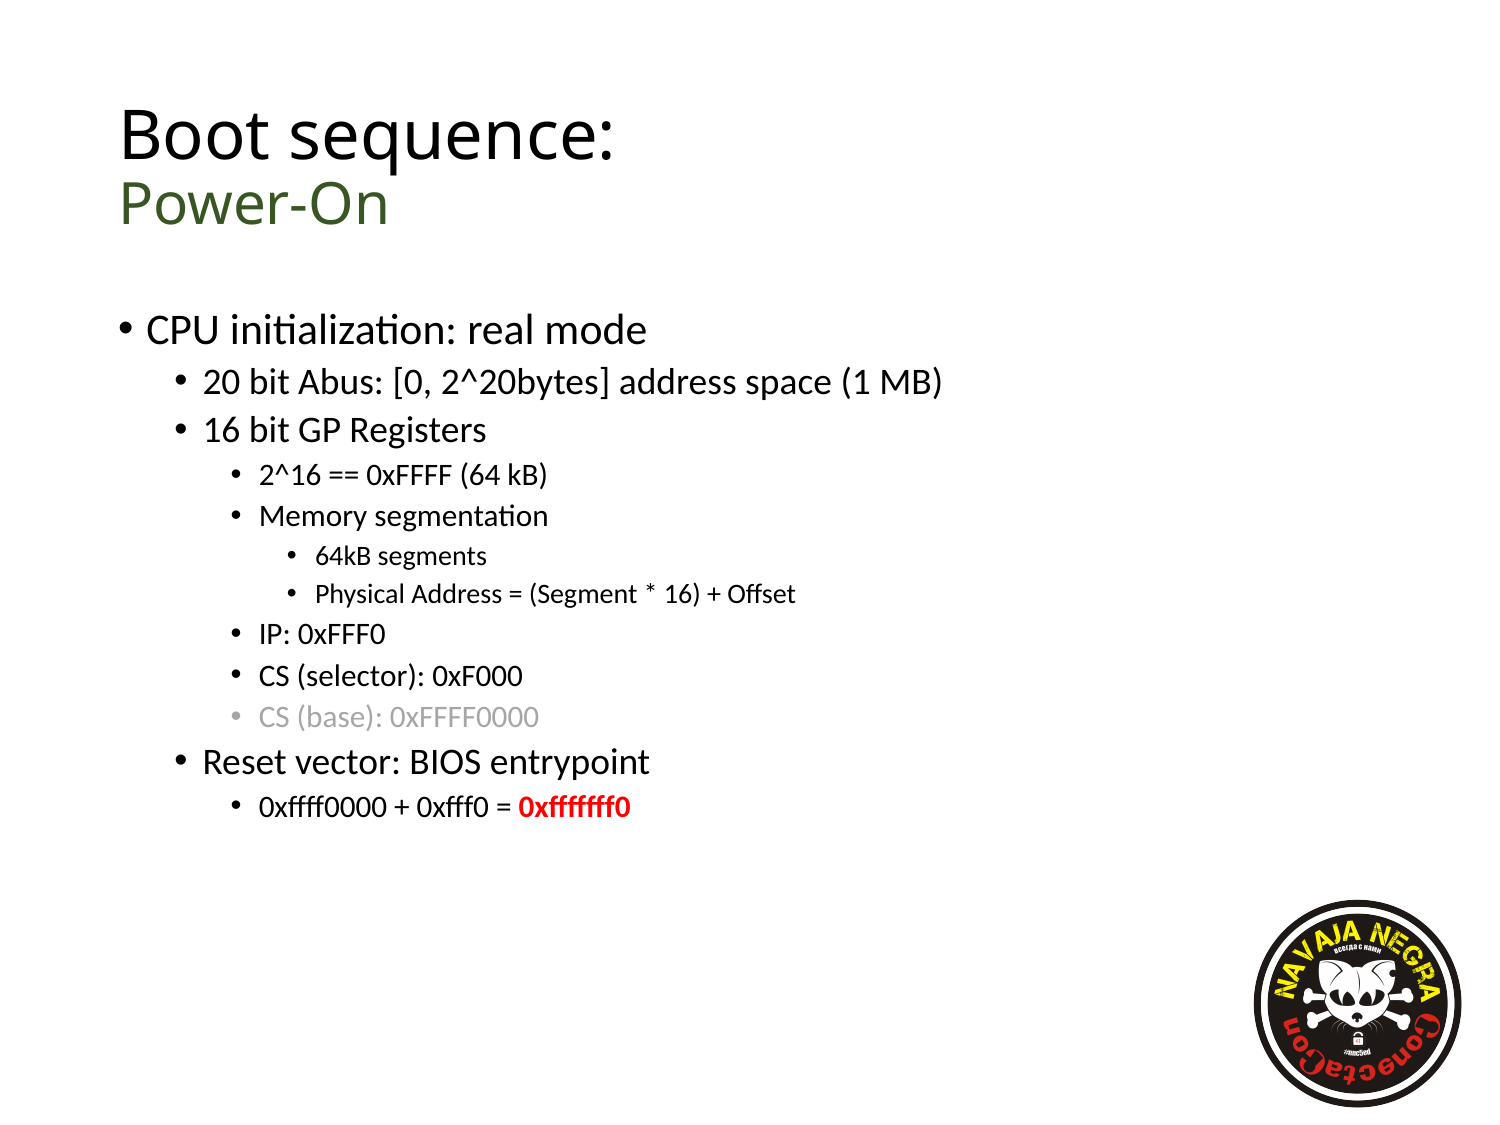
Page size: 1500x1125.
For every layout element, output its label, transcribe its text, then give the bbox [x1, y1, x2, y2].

list CPU initialization: real mode 20 bit Abus: [0, 2^20bytes] address space (1 MB) 16 bit GP Registers 2^16 == 0xFFFF (64 kB) Memory segmentation 64kB segments Physical Address = (Segment * 16) + Offset IP: 0xFFF0 CS (selector): 0xF000 CS (base): 0xFFFF0000 Reset vector: BIOS entrypoint 0xffff0000 + 0xfff0 = 0xfffffff0 [103, 299, 1397, 1014]
title Boot sequence: Power-On [103, 59, 1397, 278]
picture [1253, 899, 1462, 1108]
